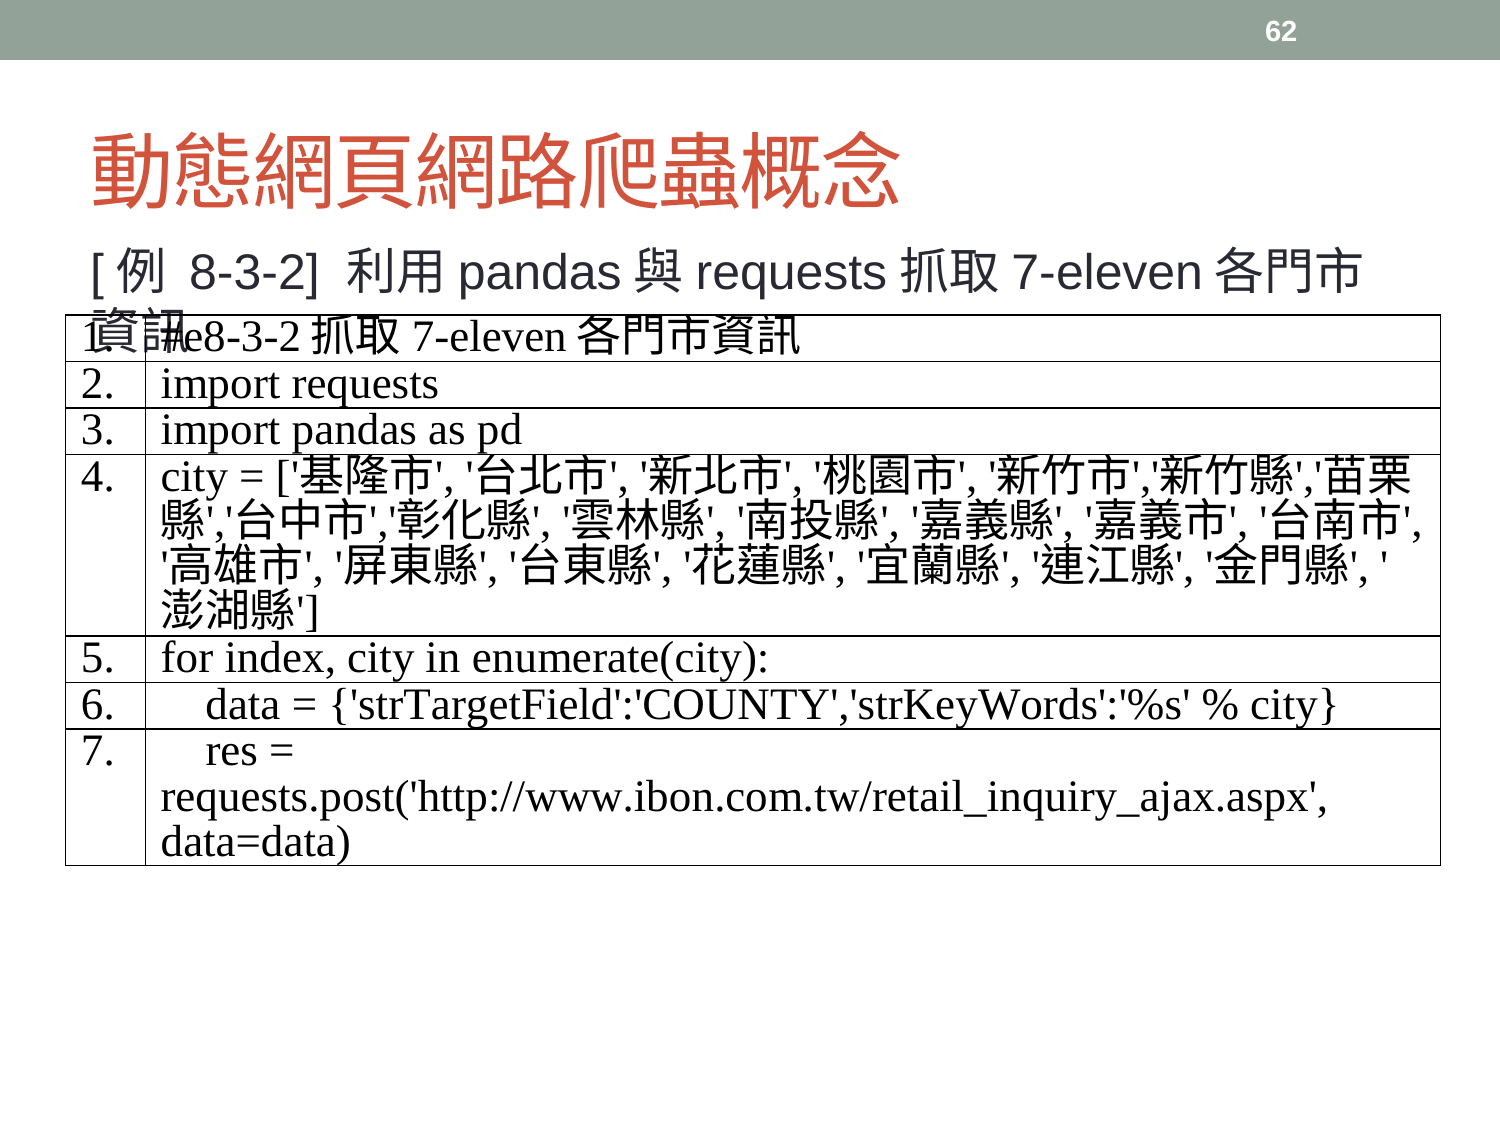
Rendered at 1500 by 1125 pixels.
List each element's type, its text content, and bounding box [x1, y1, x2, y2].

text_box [64, 314, 1443, 918]
slide_number 62 [1250, 3, 1425, 57]
list [例 8-3-2] 利用pandas與requests抓取7-eleven各門市資訊 [75, 231, 1425, 311]
title 動態網頁網路爬蟲概念 [75, 87, 1425, 231]
